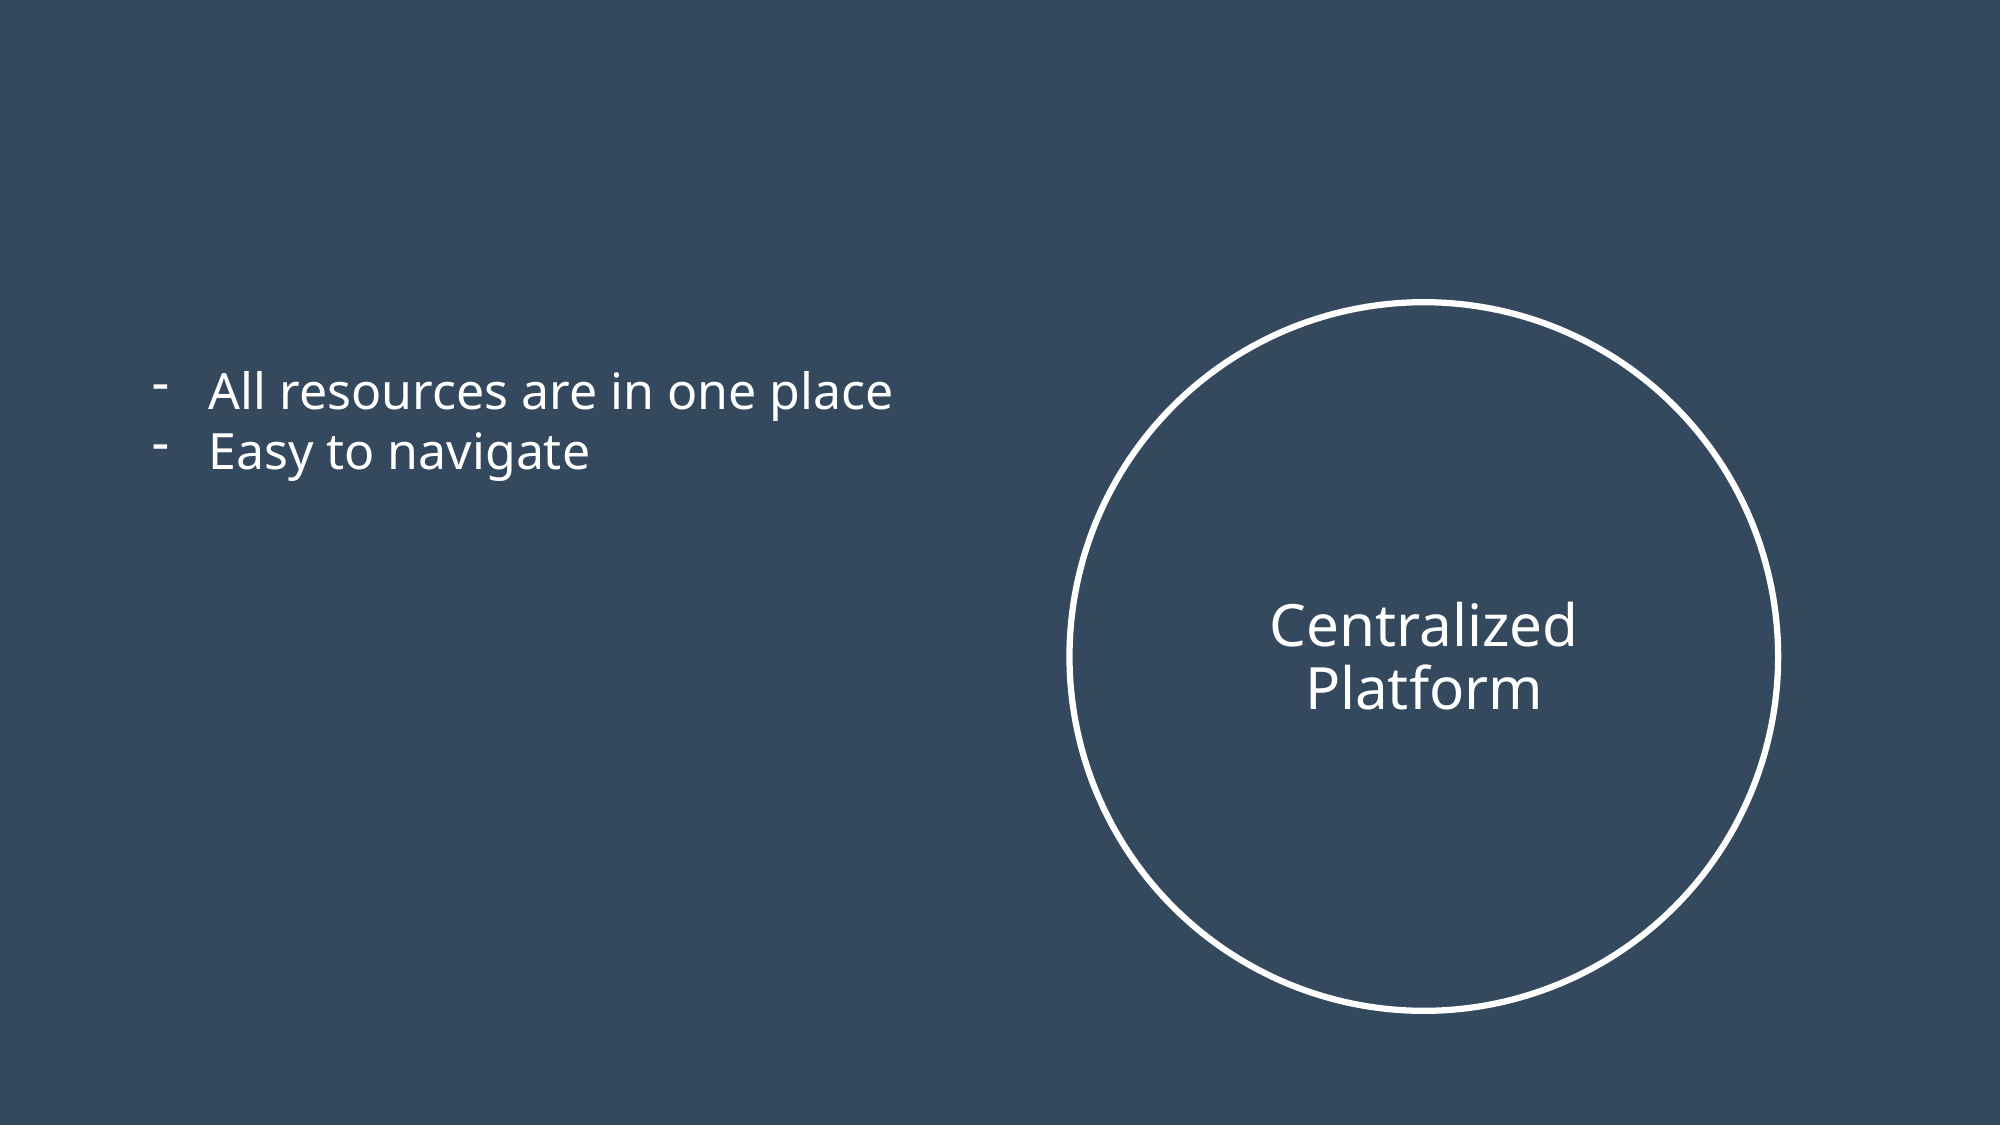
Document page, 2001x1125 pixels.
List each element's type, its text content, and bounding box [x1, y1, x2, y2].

text_box All resources are in one place Easy to navigate [137, 352, 1031, 487]
text_box [1068, 301, 1780, 1012]
